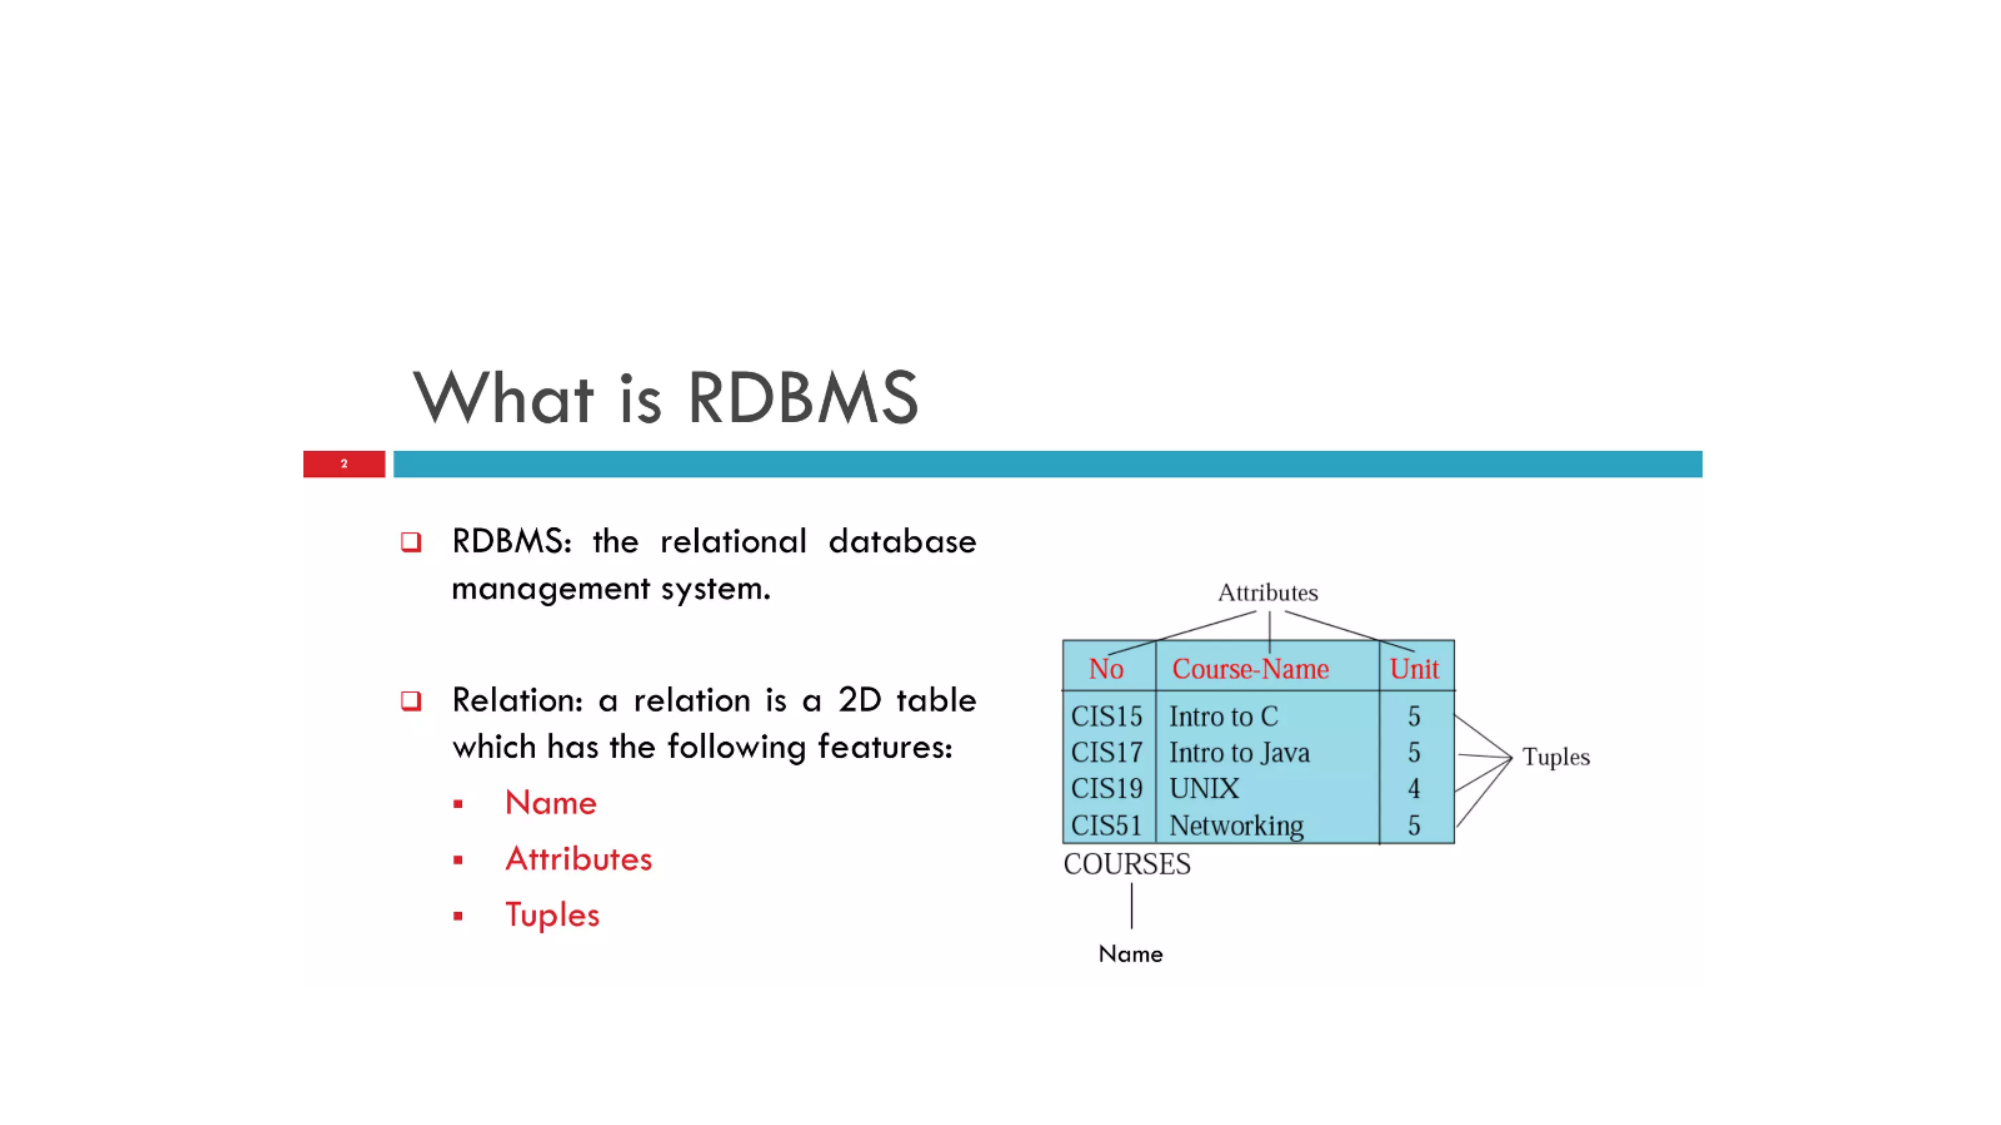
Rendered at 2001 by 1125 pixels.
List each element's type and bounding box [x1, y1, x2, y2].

list [276, 327, 1734, 986]
